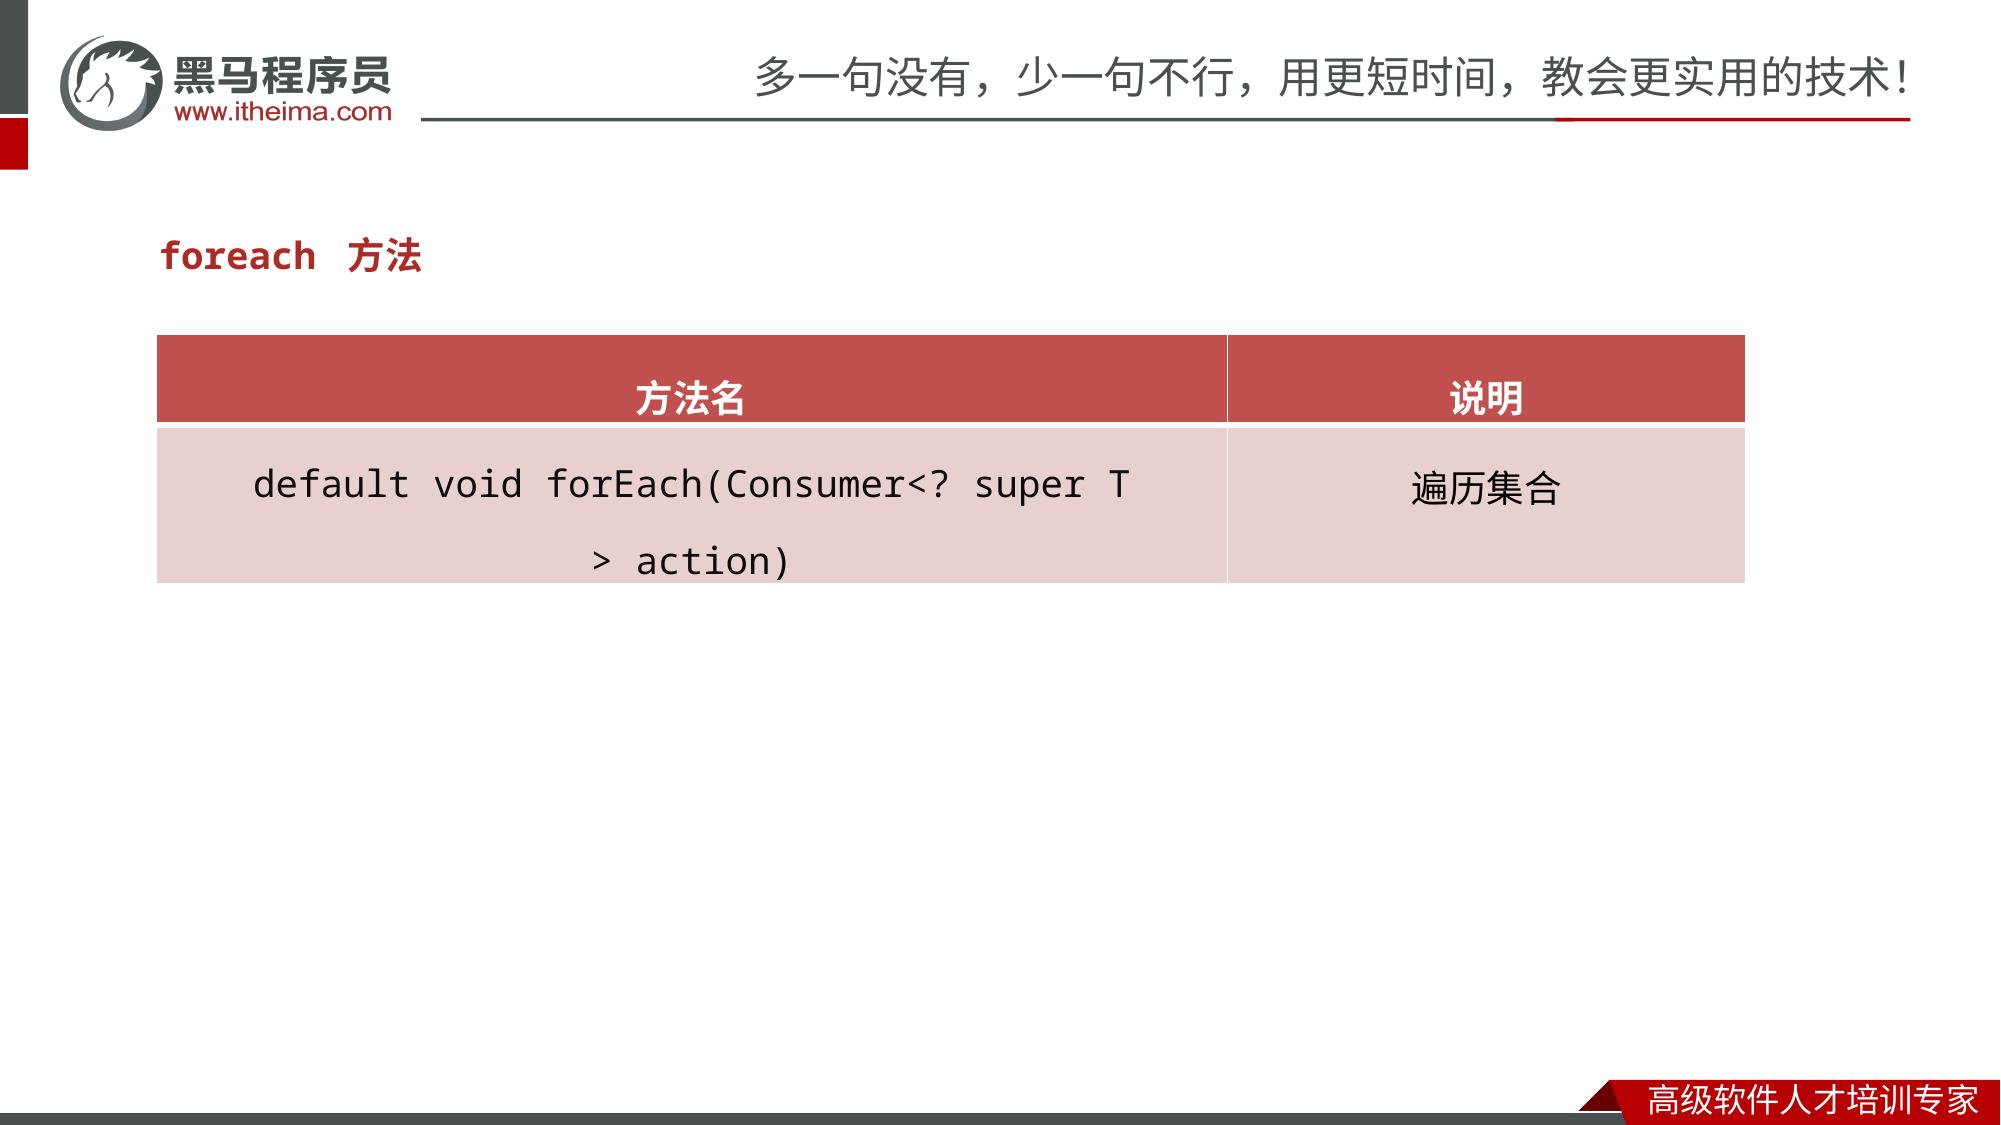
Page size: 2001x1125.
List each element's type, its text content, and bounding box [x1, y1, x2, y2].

table_header 说明 [1228, 335, 1745, 422]
text_box foreach 方法 [143, 179, 913, 285]
table_cell 遍历集合 [1228, 428, 1745, 583]
picture [14, 0, 453, 179]
table_header 方法名 [157, 335, 1227, 422]
table_cell default void forEach​(Consumer<? super T> action) [157, 428, 1227, 583]
